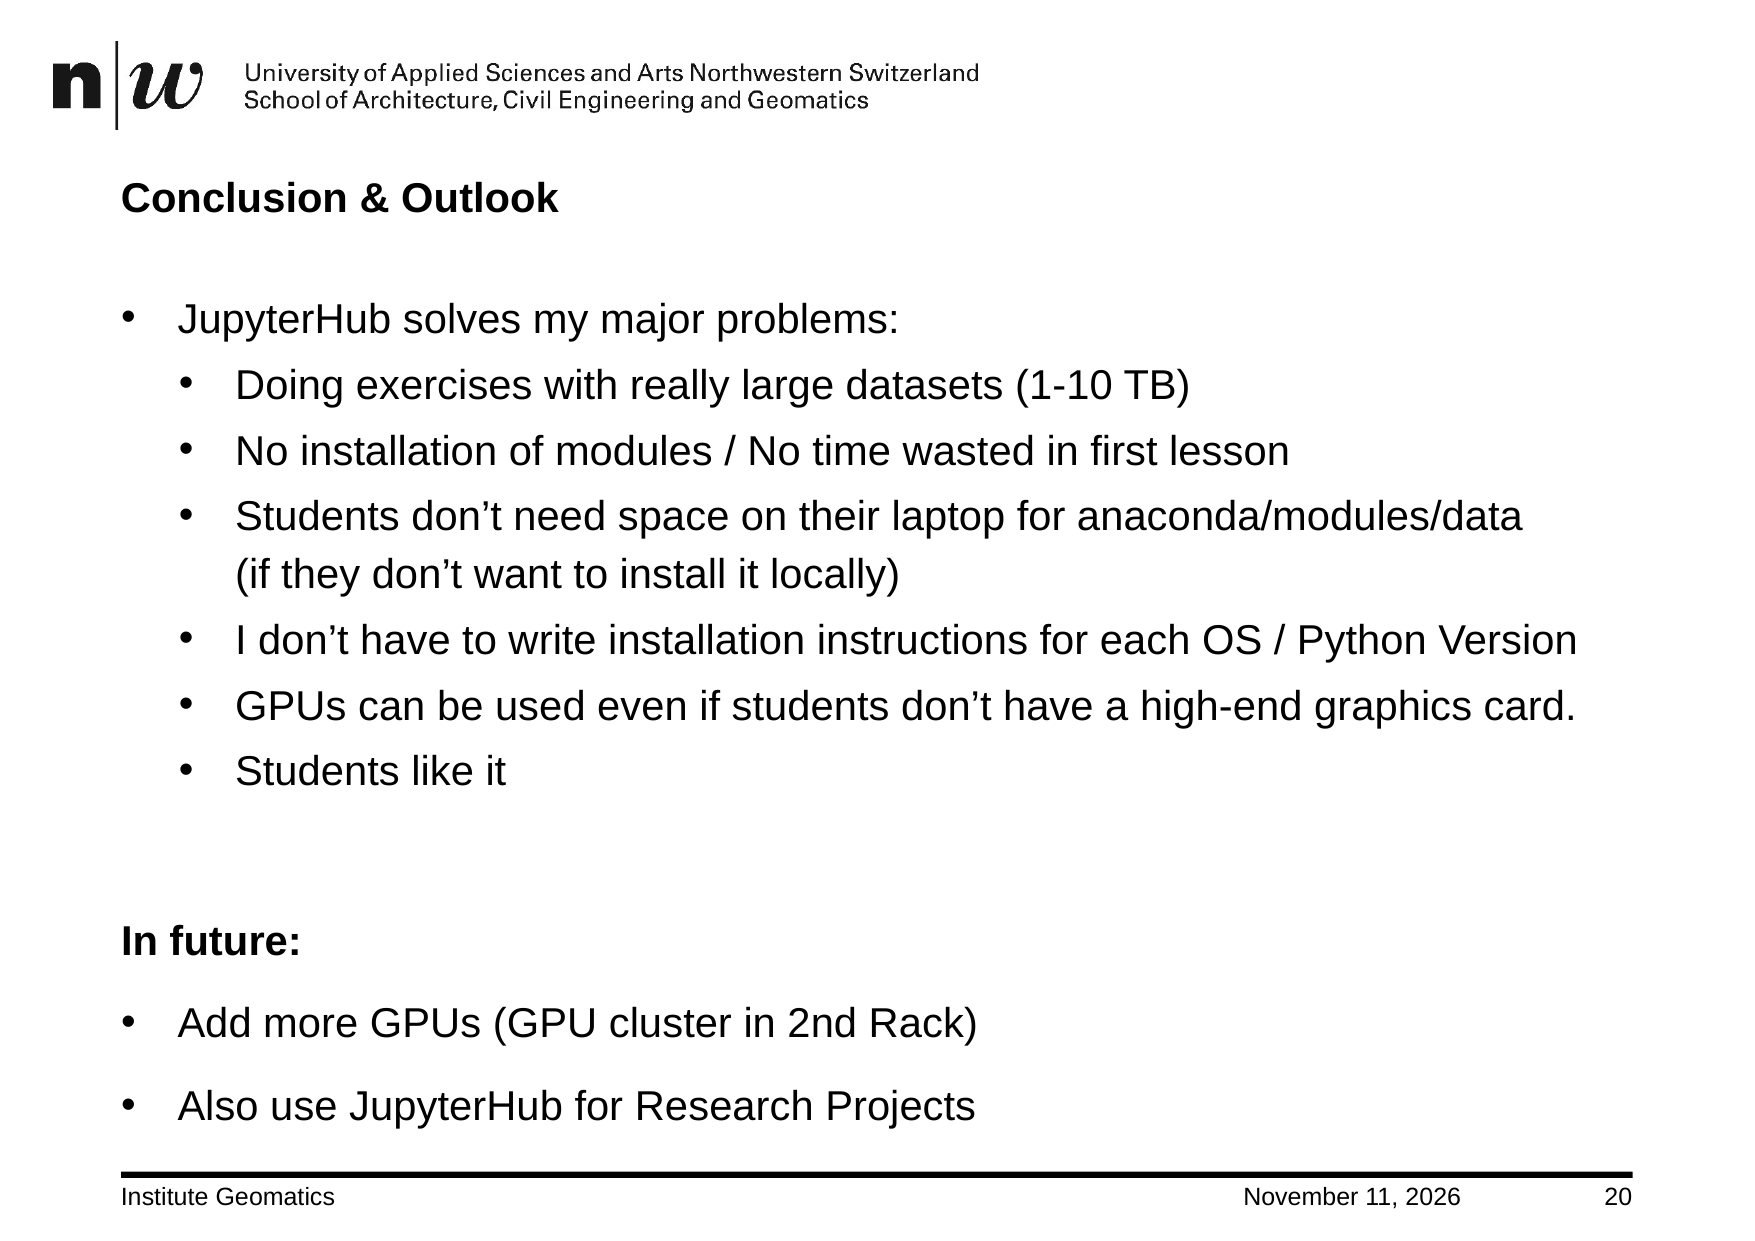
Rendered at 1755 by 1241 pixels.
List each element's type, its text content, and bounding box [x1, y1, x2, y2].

list JupyterHub solves my major problems: Doing exercises with really large datasets (1-10 TB) No installation of modules / No time wasted in first lesson Students don’t need space on their laptop for anaconda/modules/data (if they don’t want to install it locally) I don’t have to write installation instructions for each OS / Python Version GPUs can be used even if students don’t have a high-end graphics card. Students like it In future: Add more GPUs (GPU cluster in 2nd Rack) Also use JupyterHub for Research Projects [121, 284, 1633, 1140]
title Conclusion & Outlook [120, 171, 1633, 231]
footer Institute Geomatics [120, 1180, 1349, 1211]
picture [53, 41, 978, 130]
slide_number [1349, 1180, 1490, 1211]
slide_number 20 [1490, 1180, 1633, 1211]
